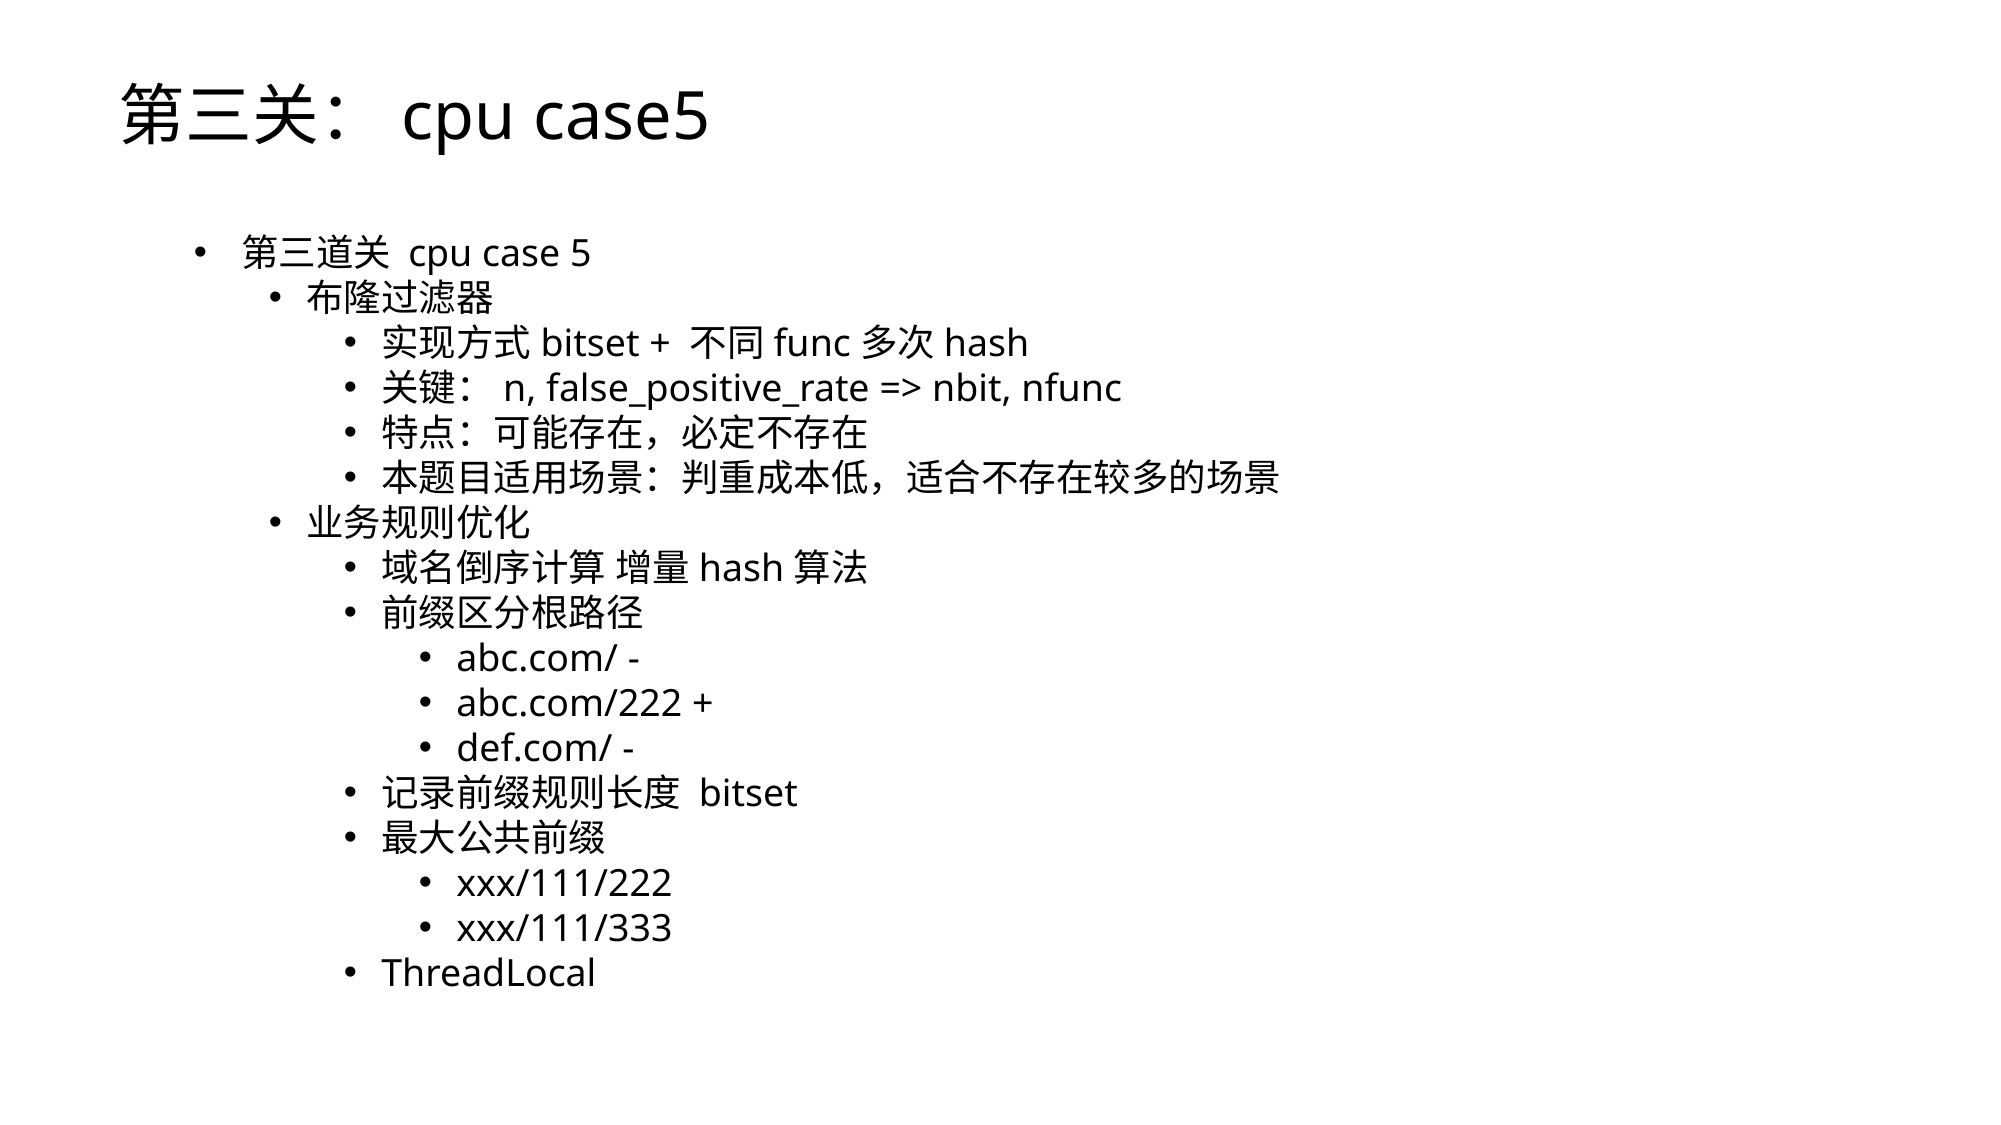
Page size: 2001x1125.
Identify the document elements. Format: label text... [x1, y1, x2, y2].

text_box 第三道关 cpu case 5 布隆过滤器 实现方式bitset + 不同func多次hash 关键：n, false_positive_rate => nbit, nfunc 特点：可能存在，必定不存在 本题目适用场景：判重成本低，适合不存在较多的场景 业务规则优化 域名倒序计算 增量hash算法 前缀区分根路径 abc.com/ - abc.com/222 + def.com/ - 记录前缀规则长度 bitset 最大公共前缀 xxx/111/222 xxx/111/333 ThreadLocal [104, 176, 1330, 1002]
text_box 第三关：cpu case5 [104, 65, 1844, 161]
